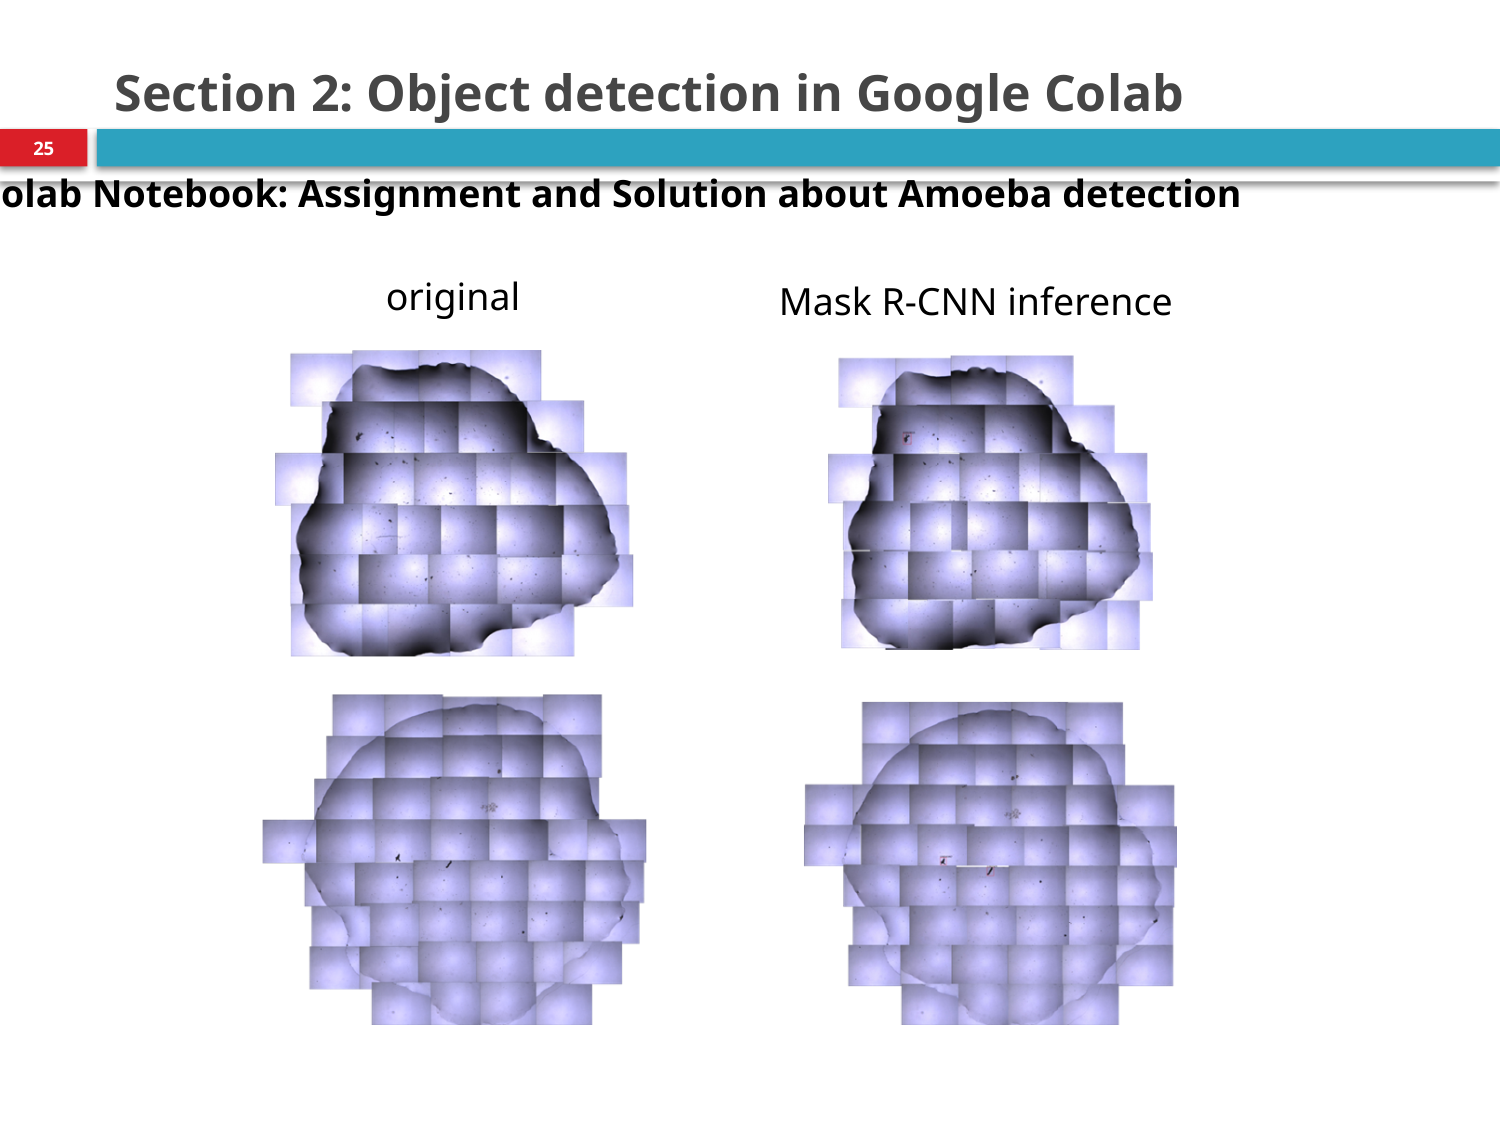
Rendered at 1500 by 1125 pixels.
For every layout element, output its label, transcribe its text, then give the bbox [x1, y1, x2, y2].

text_box Colab Notebook: Assignment and Solution about Amoeba detection [0, 162, 1258, 223]
text_box original [371, 265, 536, 326]
picture [262, 349, 669, 1026]
picture [774, 349, 1178, 1026]
text_box Mask R-CNN inference [764, 270, 1188, 331]
title Section 2: Object detection in Google Colab [99, 25, 1438, 129]
slide_number 25 [0, 129, 88, 162]
